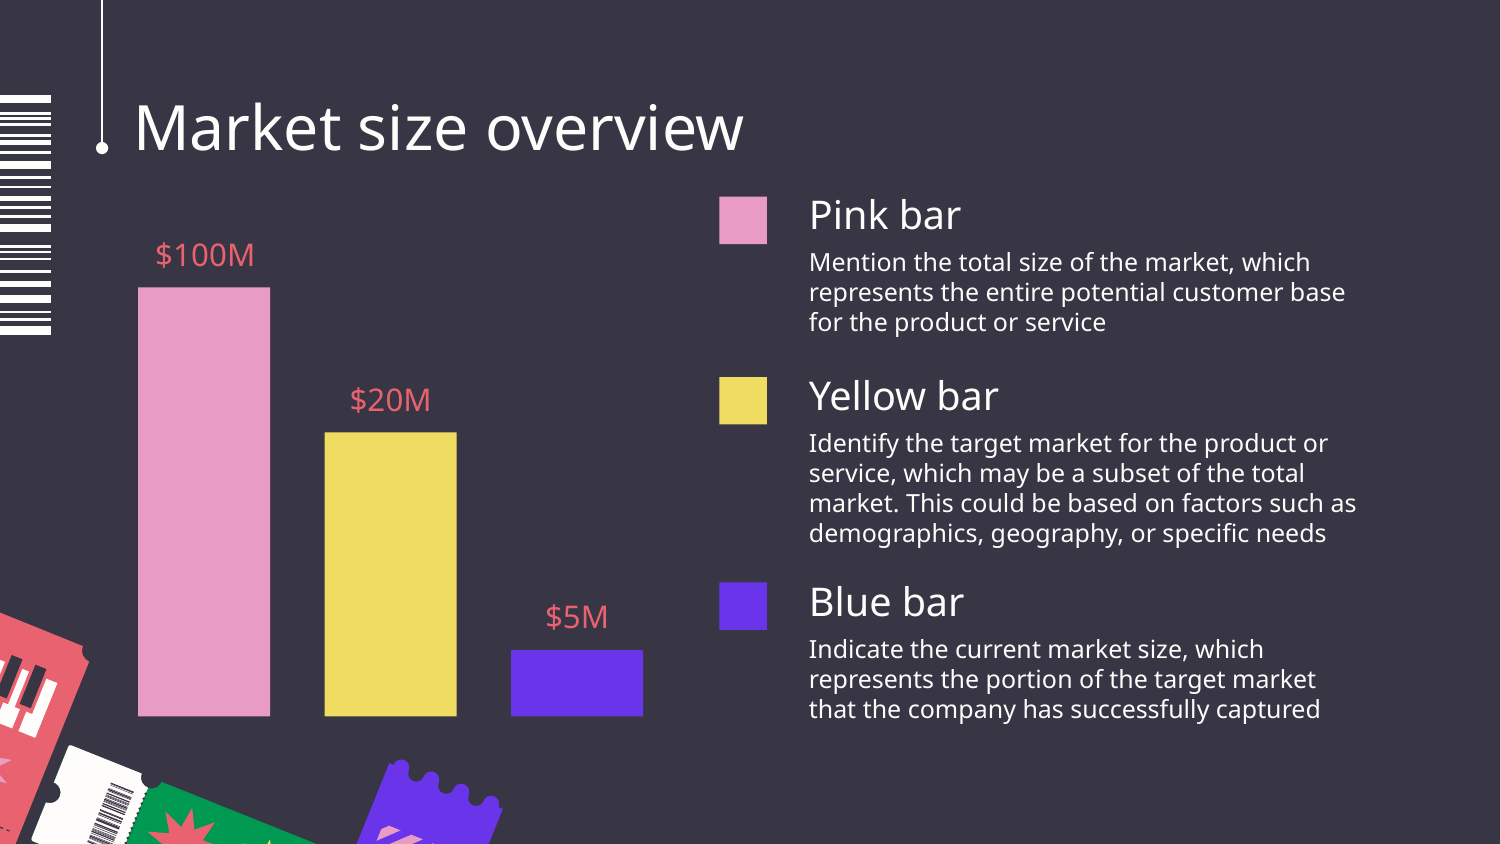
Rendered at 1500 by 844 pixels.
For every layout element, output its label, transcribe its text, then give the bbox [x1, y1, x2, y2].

text_box Identify the target market for the product or service, which may be a subset of the total market. This could be based on factors such as demographics, geography, or specific needs [793, 412, 1382, 551]
text_box Pink bar [793, 183, 1382, 231]
text_box $20M [324, 341, 457, 433]
text_box [719, 196, 767, 245]
title Market size overview [118, 72, 1382, 167]
text_box [719, 377, 767, 425]
text_box [138, 287, 271, 717]
text_box Indicate the current market size, which represents the portion of the target market that the company has successfully captured [793, 618, 1382, 757]
text_box Blue bar [793, 570, 1382, 618]
text_box [511, 651, 644, 717]
text_box Yellow bar [793, 364, 1382, 412]
text_box $5M [511, 559, 644, 651]
text_box [324, 433, 457, 717]
text_box $100M [139, 196, 272, 288]
text_box [719, 582, 767, 630]
text_box Mention the total size of the market, which represents the entire potential customer base for the product or service [793, 231, 1382, 364]
